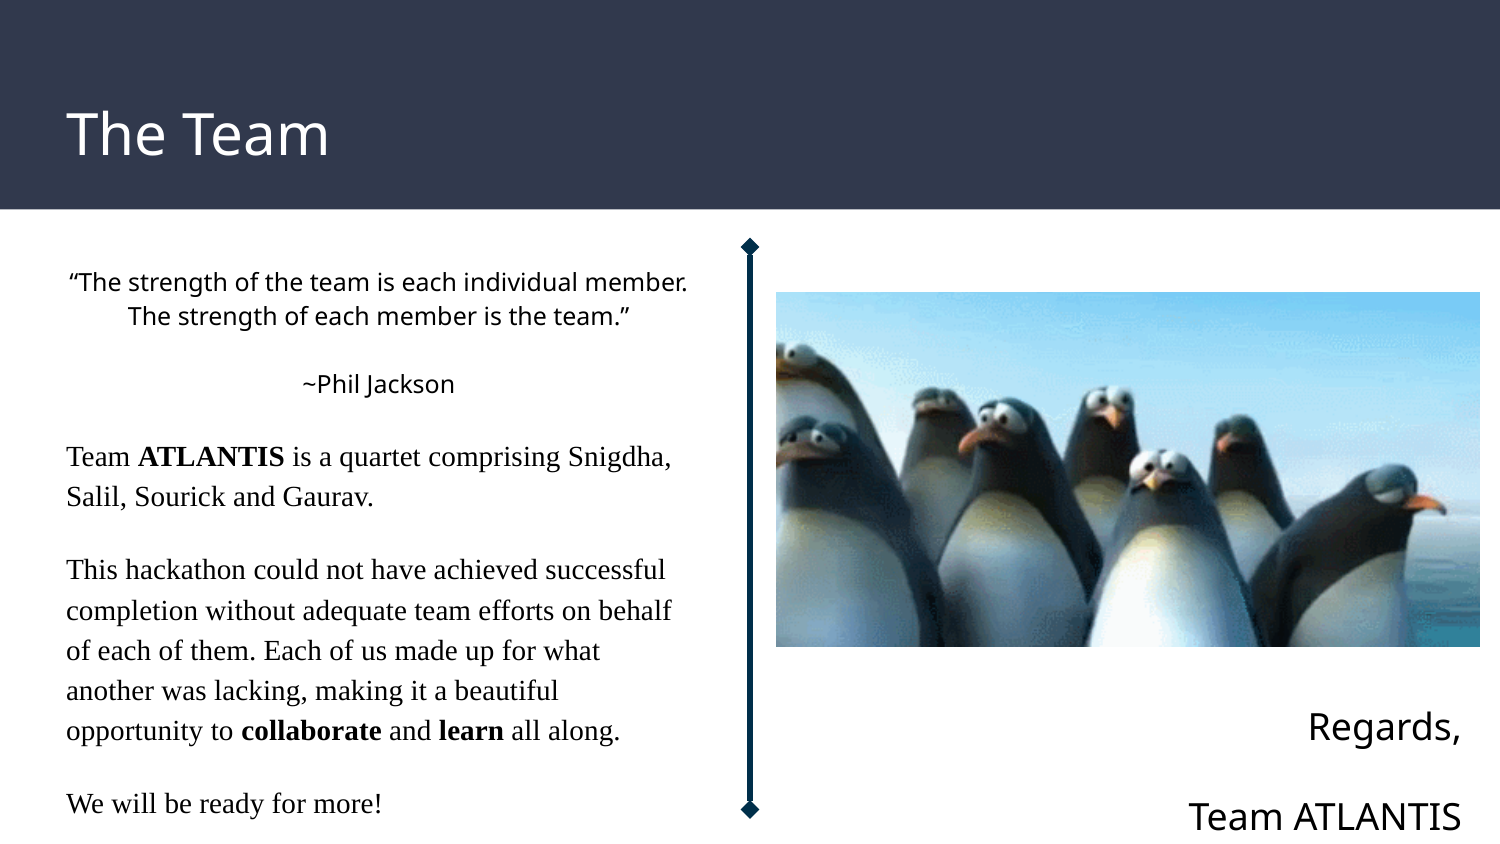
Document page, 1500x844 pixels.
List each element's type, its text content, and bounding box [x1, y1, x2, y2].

list “The strength of the team is each individual member. The strength of each member is the team.” ~Phil Jackson Team ATLANTIS is a quartet comprising Snigdha, Salil, Sourick and Gaurav. This hackathon could not have achieved successful completion without adequate team efforts on behalf of each of them. Each of us made up for what another was lacking, making it a beautiful opportunity to collaborate and learn all along. We will be ready for more! [51, 247, 708, 810]
picture [775, 291, 1480, 648]
text_box Regards, Team ATLANTIS [788, 688, 1477, 821]
title The Team [51, 82, 1449, 185]
